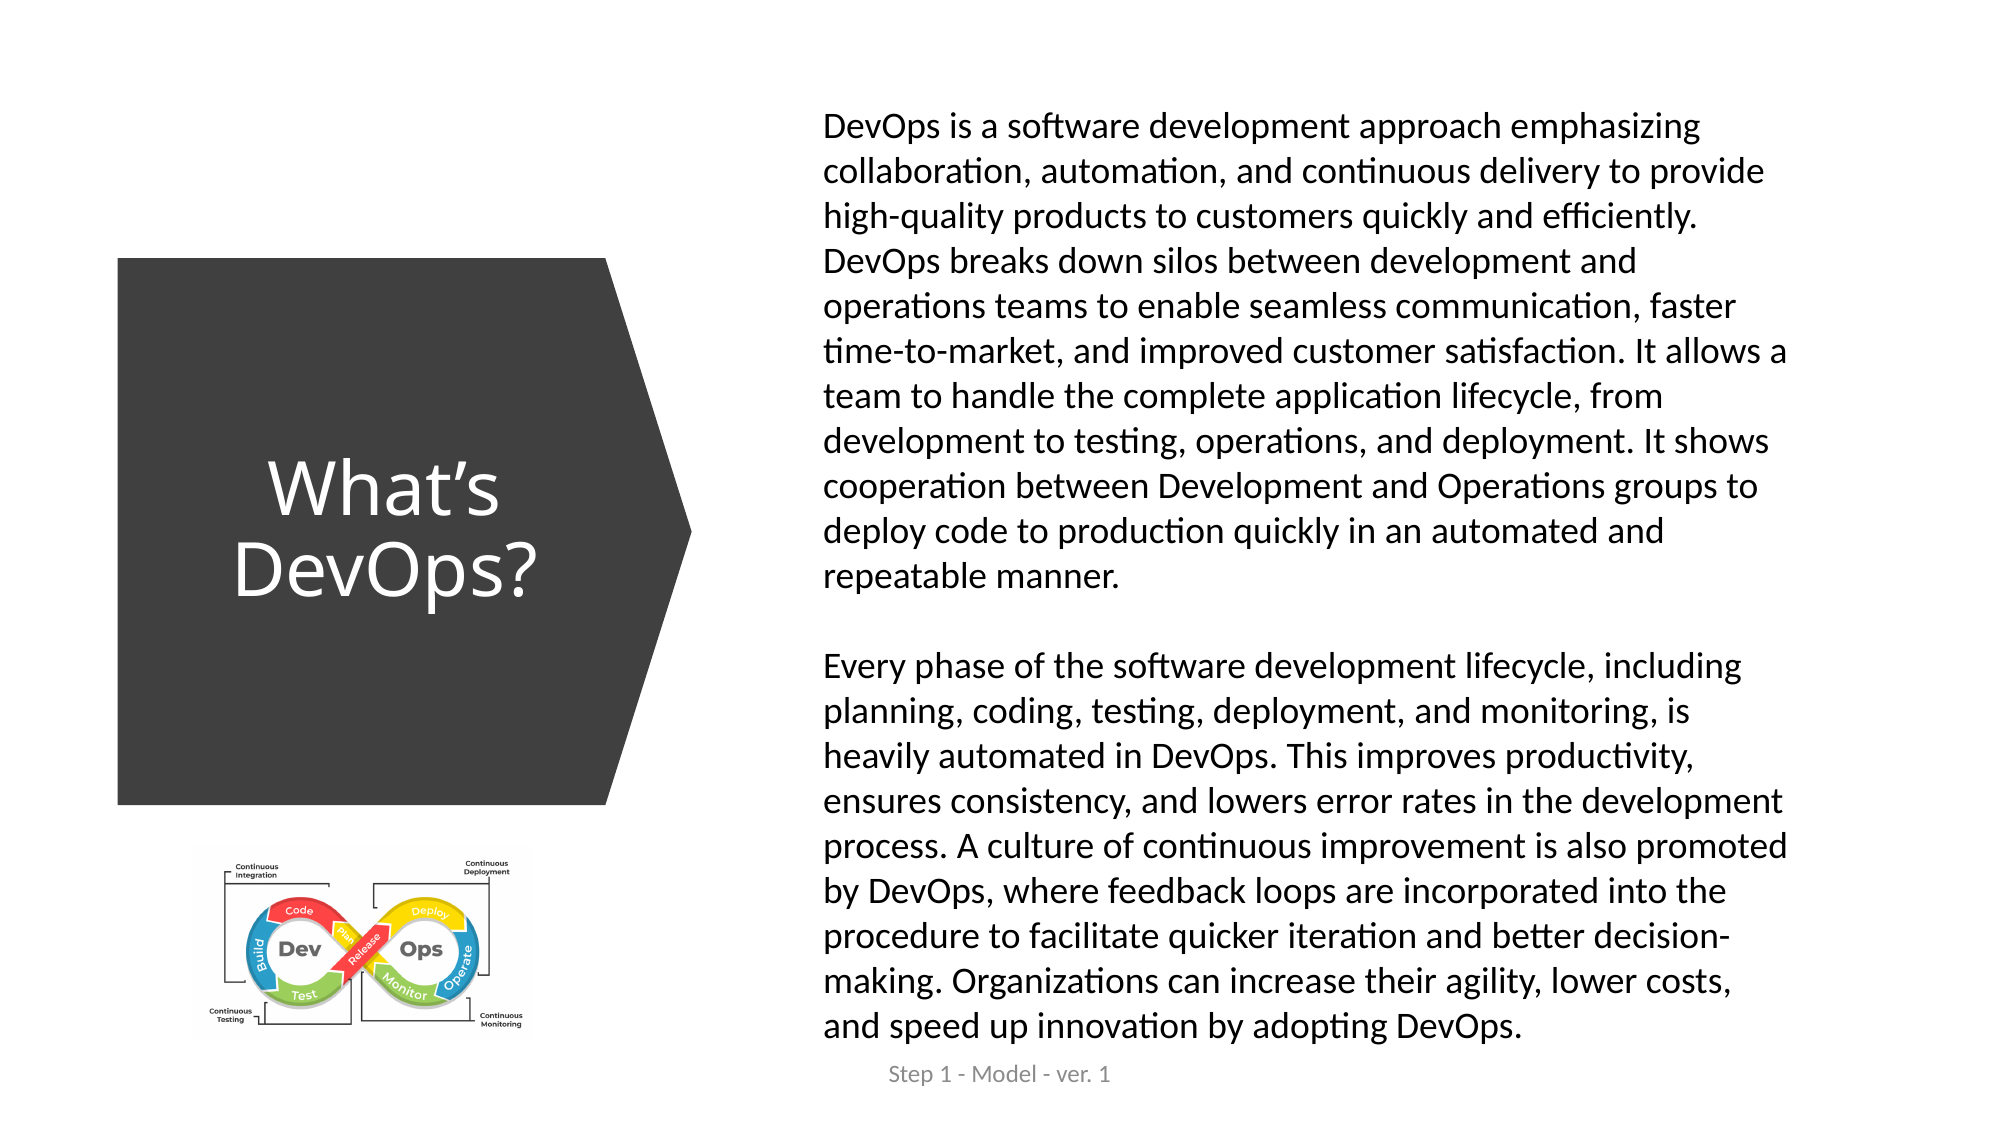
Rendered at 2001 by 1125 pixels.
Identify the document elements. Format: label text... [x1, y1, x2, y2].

text_box DevOps is a software development approach emphasizing collaboration, automation, and continuous delivery to provide high-quality products to customers quickly and efficiently. DevOps breaks down silos between development and operations teams to enable seamless communication, faster time-to-market, and improved customer satisfaction. It allows a team to handle the complete application lifecycle, from development to testing, operations, and deployment. It shows cooperation between Development and Operations groups to deploy code to production quickly in an automated and repeatable manner. Every phase of the software development lifecycle, including planning, coding, testing, deployment, and monitoring, is heavily automated in DevOps. This improves productivity, ensures consistency, and lowers error rates in the development process. A culture of continuous improvement is also promoted by DevOps, where feedback loops are incorporated into the procedure to facilitate quicker iteration and better decision-making. Organizations can increase their agility, lower costs, and speed up innovation by adopting DevOps. [808, 93, 1809, 1054]
text_box [116, 257, 693, 807]
footer Step 1 - Model - ver. 1 [662, 1042, 1338, 1103]
picture [191, 846, 532, 1041]
title What’s DevOps? [168, 322, 601, 741]
